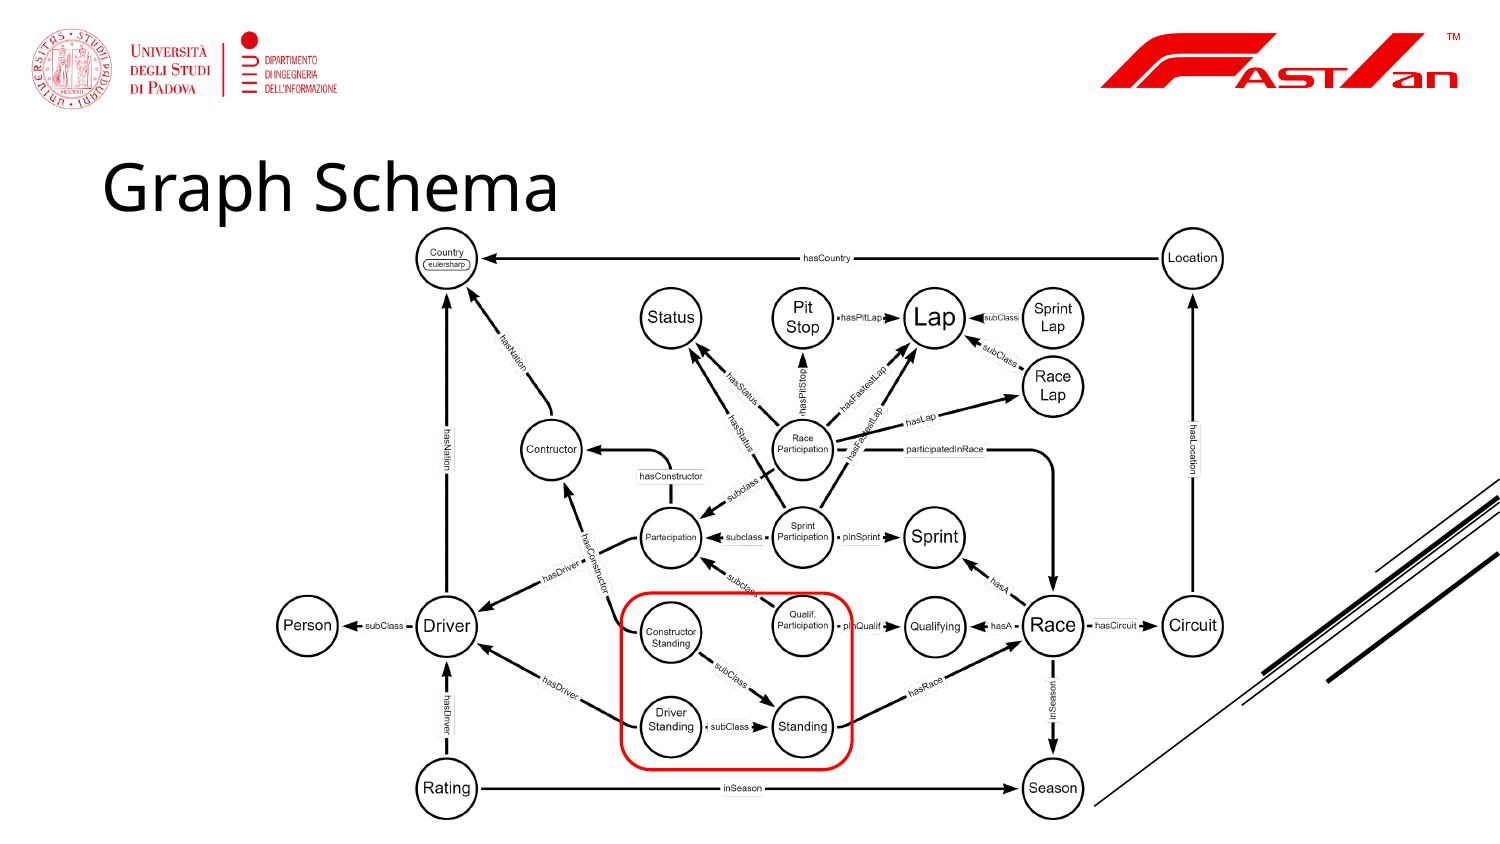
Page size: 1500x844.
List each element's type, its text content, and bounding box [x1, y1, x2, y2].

title Graph Schema [86, 119, 1163, 250]
picture [30, 27, 337, 117]
picture [1100, 33, 1460, 88]
picture [276, 226, 1224, 820]
